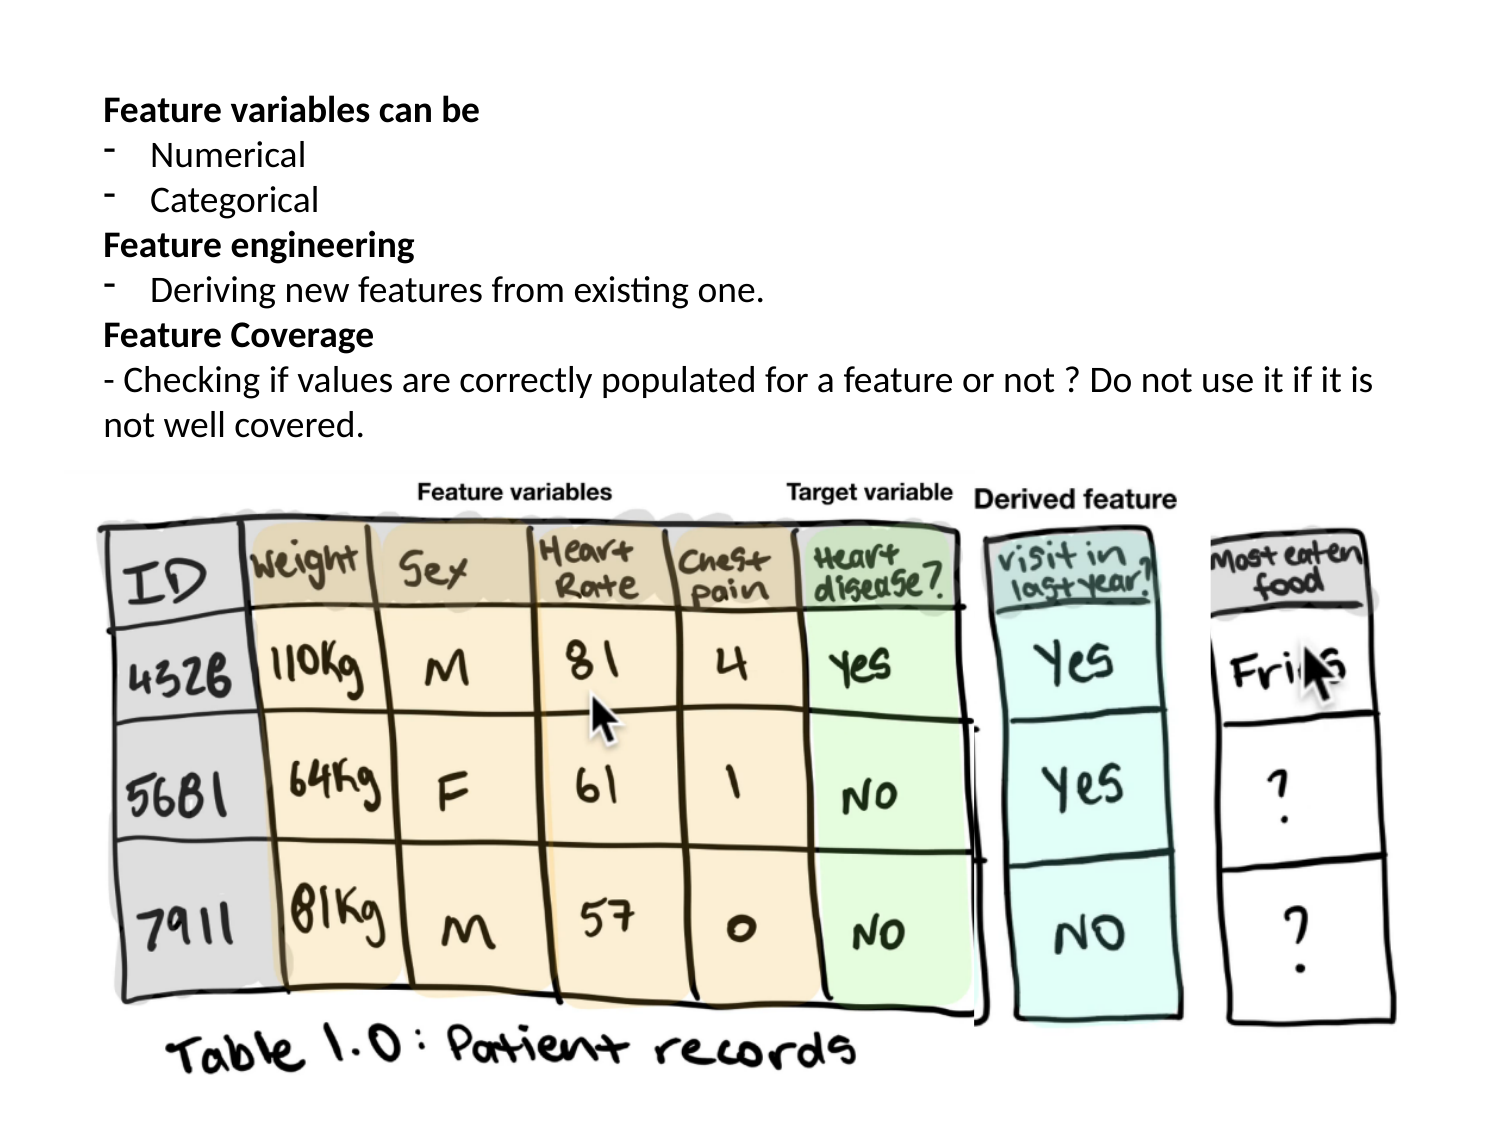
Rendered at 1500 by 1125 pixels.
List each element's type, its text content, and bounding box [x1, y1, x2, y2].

picture [1210, 513, 1421, 1055]
text_box Feature variables can be Numerical Categorical Feature engineering Deriving new features from existing one. Feature Coverage - Checking if values are correctly populated for a feature or not ? Do not use it if it is not well covered. [88, 77, 1421, 453]
picture [64, 470, 1192, 1083]
